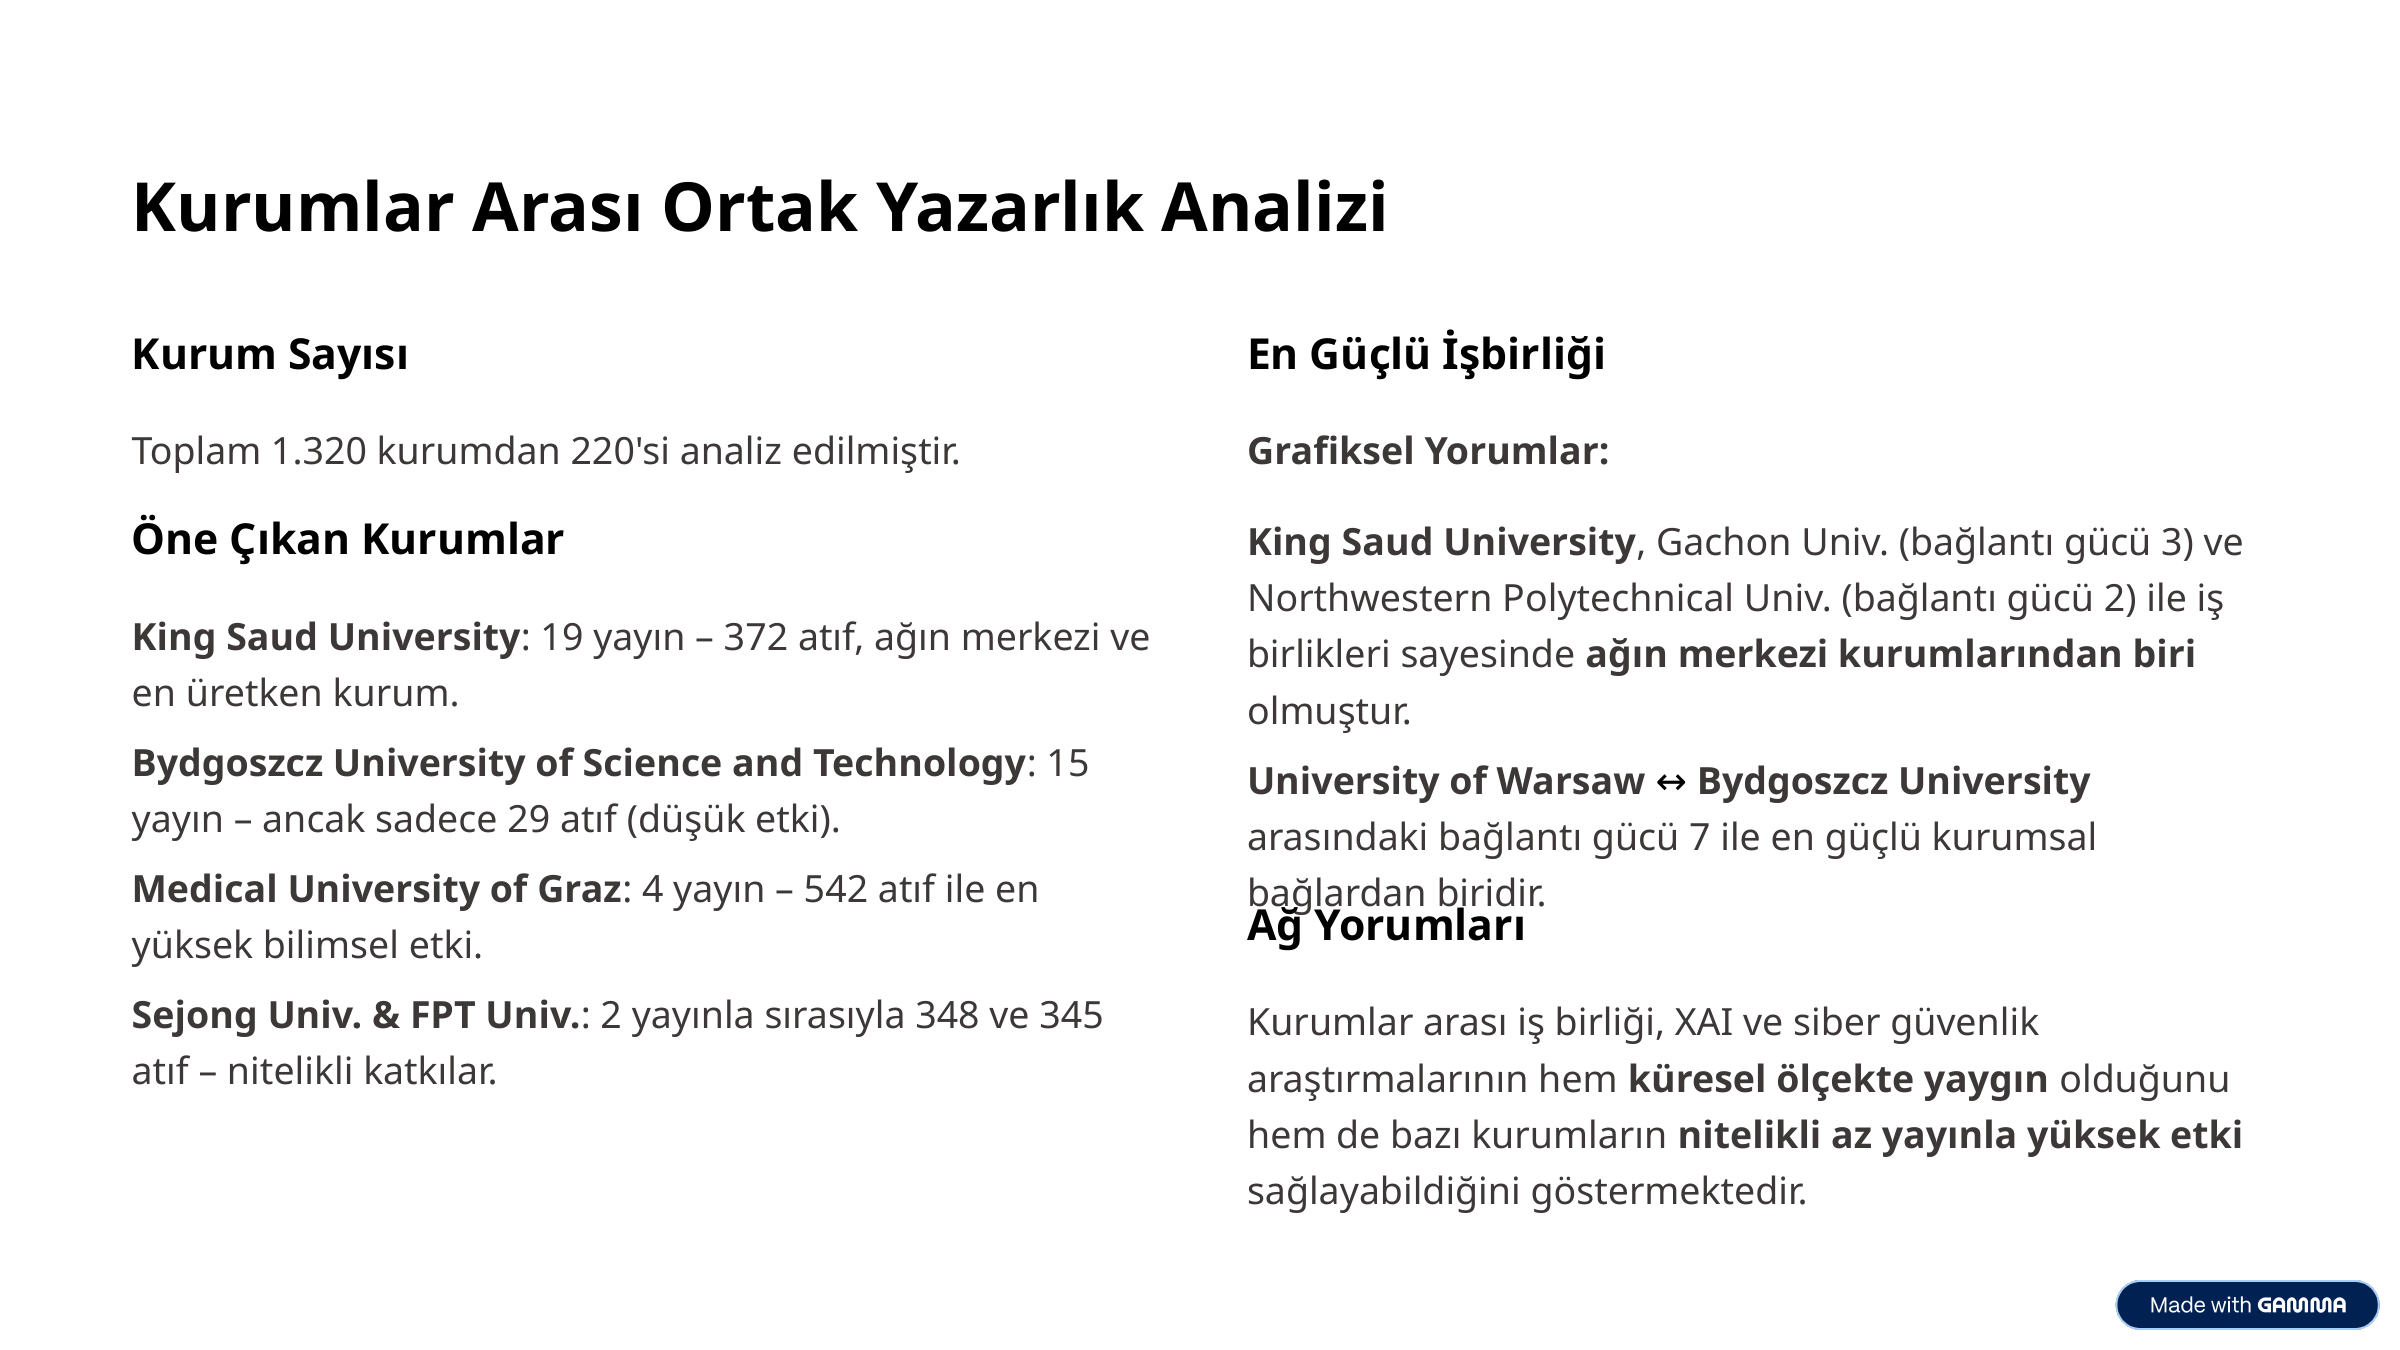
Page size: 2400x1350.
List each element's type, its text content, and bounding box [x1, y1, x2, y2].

text_box Sejong Univ. & FPT Univ.: 2 yayınla sırasıyla 348 ve 345 atıf – nitelikli katkılar. [131, 979, 1155, 1093]
text_box Kurumlar Arası Ortak Yazarlık Analizi [131, 159, 1448, 246]
text_box University of Warsaw ↔ Bydgoszcz University arasındaki bağlantı gücü 7 ile en güçlü kurumsal bağlardan biridir. [1247, 745, 2270, 859]
text_box Toplam 1.320 kurumdan 220'si analiz edilmiştir. [131, 416, 1155, 473]
text_box Medical University of Graz: 4 yayın – 542 atıf ile en yüksek bilimsel etki. [131, 853, 1155, 967]
picture [2106, 1271, 2389, 1339]
text_box En Güçlü İşbirliği [1247, 325, 1675, 379]
text_box Kurum Sayısı [131, 325, 560, 379]
text_box Bydgoszcz University of Science and Technology: 15 yayın – ancak sadece 29 atıf (düşük etki). [131, 727, 1155, 841]
text_box Ağ Yorumları [1247, 895, 1675, 950]
text_box Öne Çıkan Kurumlar [131, 510, 587, 564]
text_box King Saud University: 19 yayın – 372 atıf, ağın merkezi ve en üretken kurum. [131, 601, 1155, 715]
text_box King Saud University, Gachon Univ. (bağlantı gücü 3) ve Northwestern Polytechnical Univ. (bağlantı gücü 2) ile iş birlikleri sayesinde ağın merkezi kurumlarından biri olmuştur. [1247, 506, 2270, 733]
text_box Kurumlar arası iş birliği, XAI ve siber güvenlik araştırmalarının hem küresel ölçekte yaygın olduğunu hem de bazı kurumların nitelikli az yayınla yüksek etki sağlayabildiğini göstermektedir. [1247, 987, 2270, 1157]
text_box Grafiksel Yorumlar: [1247, 416, 2270, 473]
